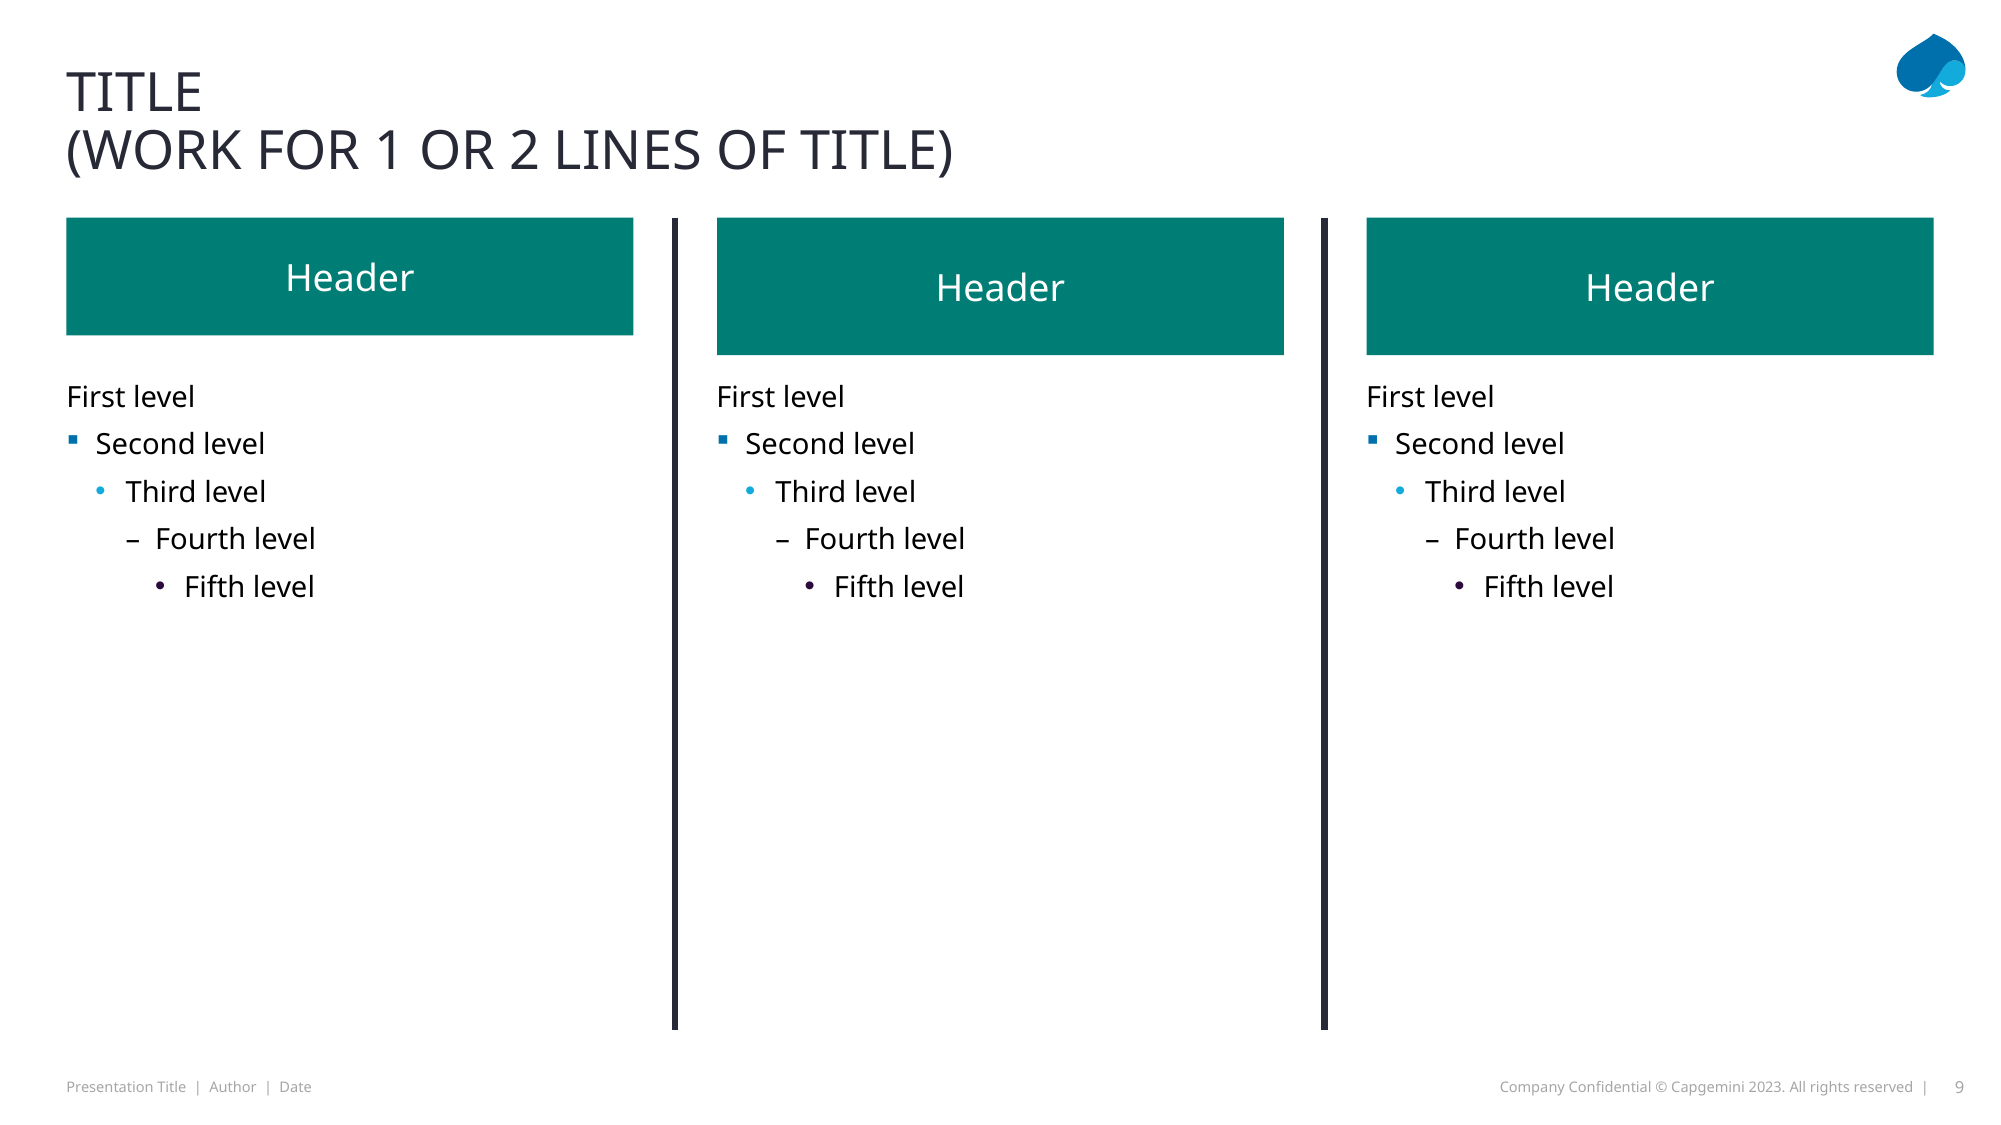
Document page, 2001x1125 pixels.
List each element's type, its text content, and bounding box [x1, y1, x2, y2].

list First level Second level Third level Fourth level Fifth level [716, 378, 1284, 1047]
list Header [717, 217, 1284, 356]
list First level Second level Third level Fourth level Fifth level [1365, 378, 1933, 1047]
list Header [66, 217, 634, 336]
list Header [1366, 217, 1934, 356]
title Title (Work for 1 or 2 lines of title) [66, 63, 1863, 182]
list First level Second level Third level Fourth level Fifth level [66, 378, 634, 1047]
